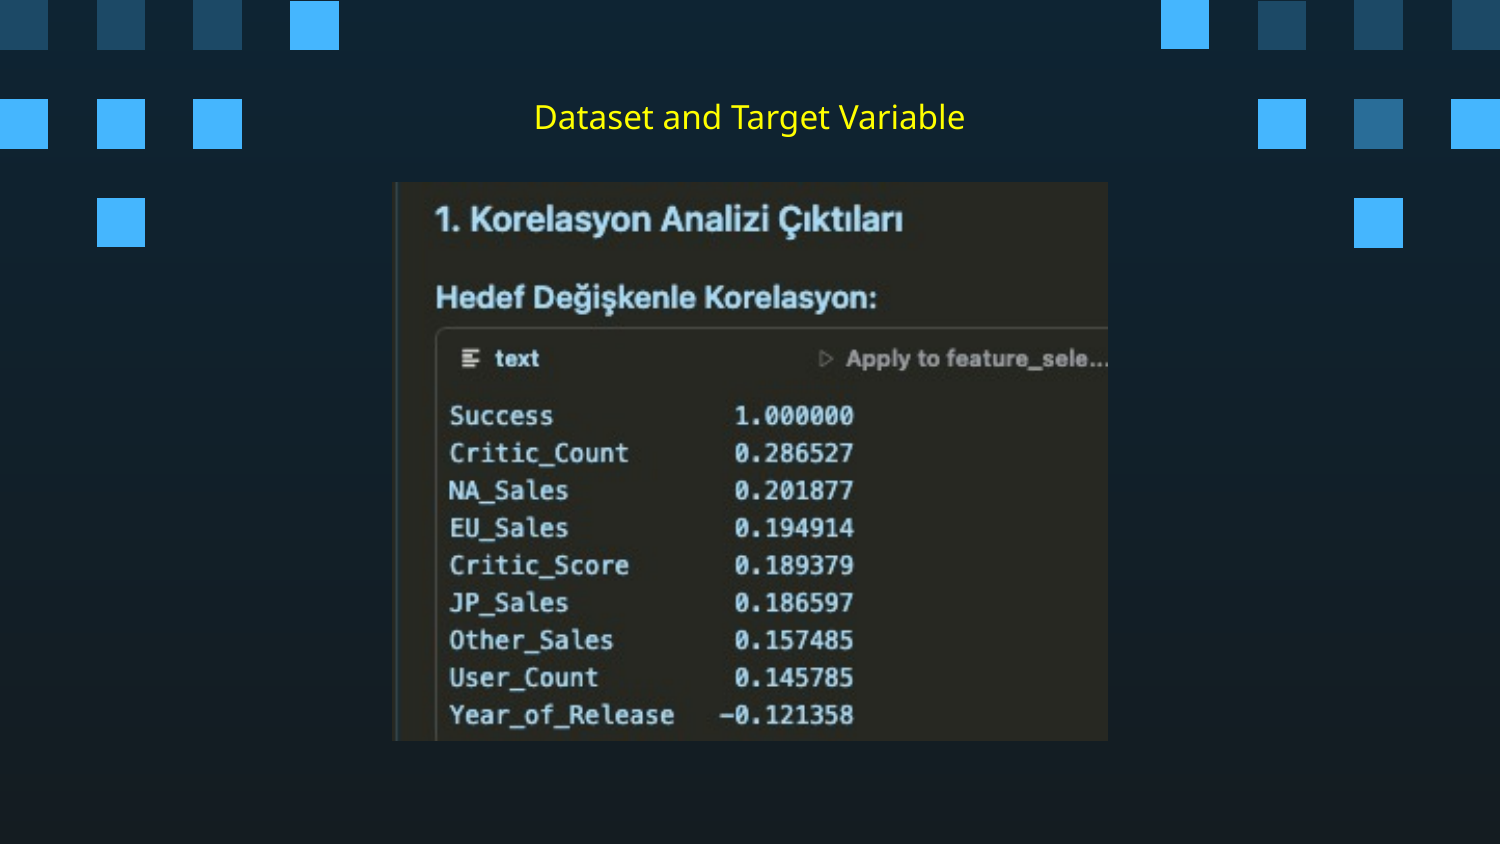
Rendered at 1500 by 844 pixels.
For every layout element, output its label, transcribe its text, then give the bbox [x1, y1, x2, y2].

picture [391, 181, 1109, 741]
title Dataset and Target Variable [117, 88, 1383, 144]
